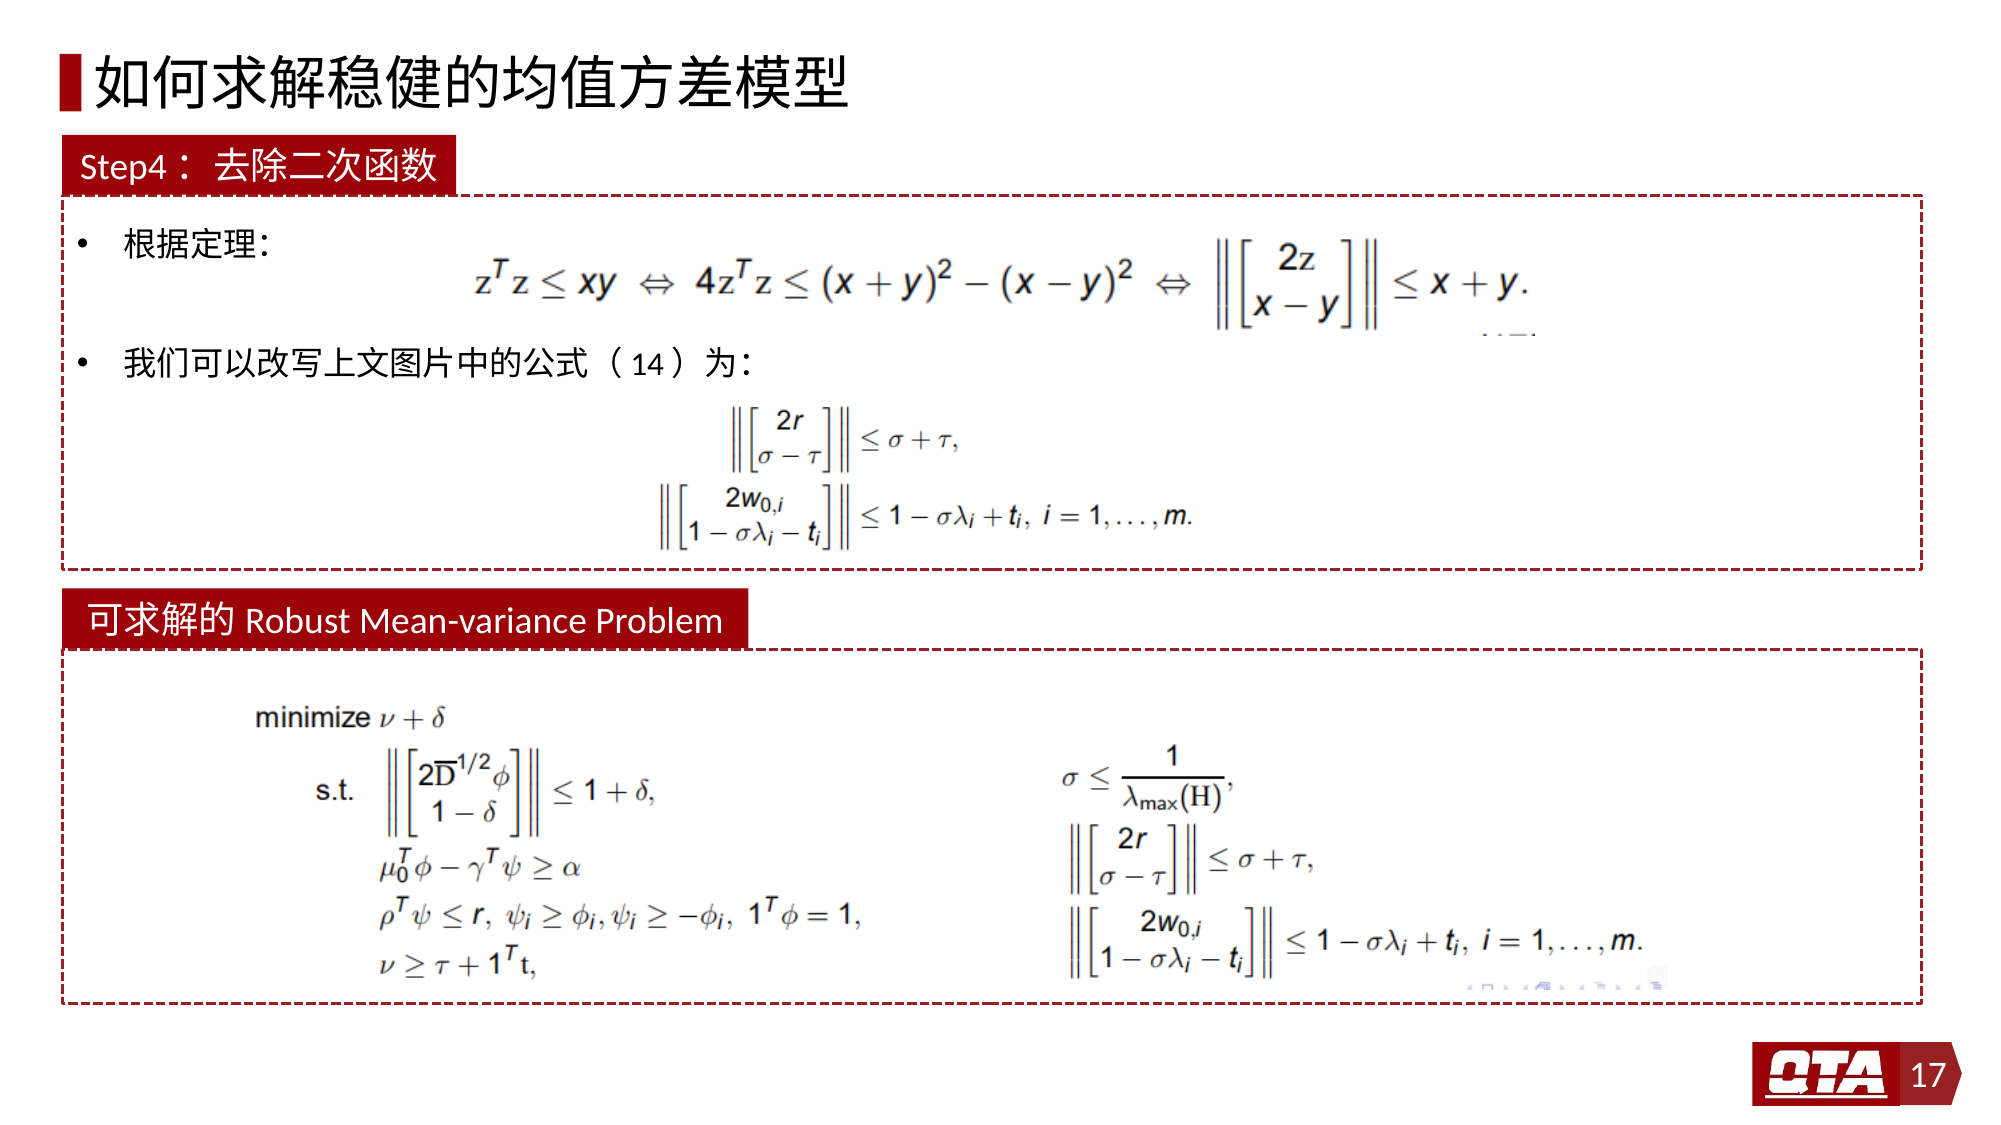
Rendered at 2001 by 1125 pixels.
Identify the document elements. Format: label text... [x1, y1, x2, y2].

text_box [62, 649, 1922, 1004]
slide_number 17 [1511, 1042, 1962, 1103]
picture [239, 695, 1668, 991]
text_box 可求解的Robust Mean-variance Problem [62, 588, 749, 649]
title 如何求解稳健的均值方差模型 [78, 0, 1775, 134]
picture [635, 396, 1212, 563]
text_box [62, 134, 1922, 568]
picture [465, 216, 1535, 336]
